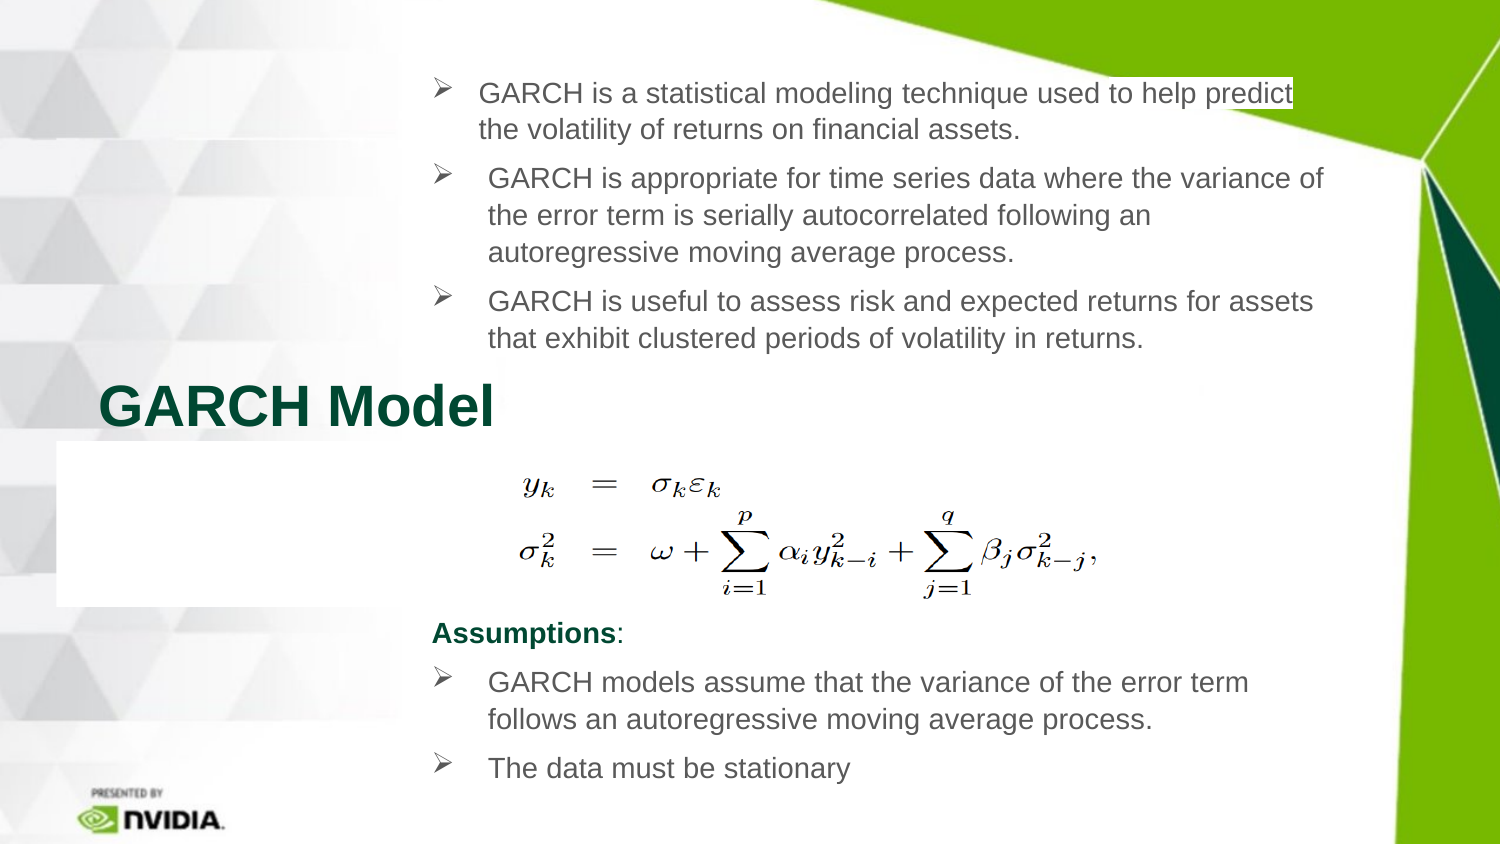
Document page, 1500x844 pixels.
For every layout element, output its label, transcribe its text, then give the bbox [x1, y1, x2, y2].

picture [56, 440, 1271, 608]
list GARCH Model [0, 197, 397, 758]
list GARCH is a statistical modeling technique used to help predict the volatility of returns on financial assets. GARCH is appropriate for time series data where the variance of the error term is serially autocorrelated following an autoregressive moving average process. GARCH is useful to assess risk and expected returns for assets that exhibit clustered periods of volatility in returns. Assumptions: GARCH models assume that the variance of the error term follows an autoregressive moving average process. The data must be stationary [397, 57, 1355, 824]
picture [0, 0, 1500, 844]
